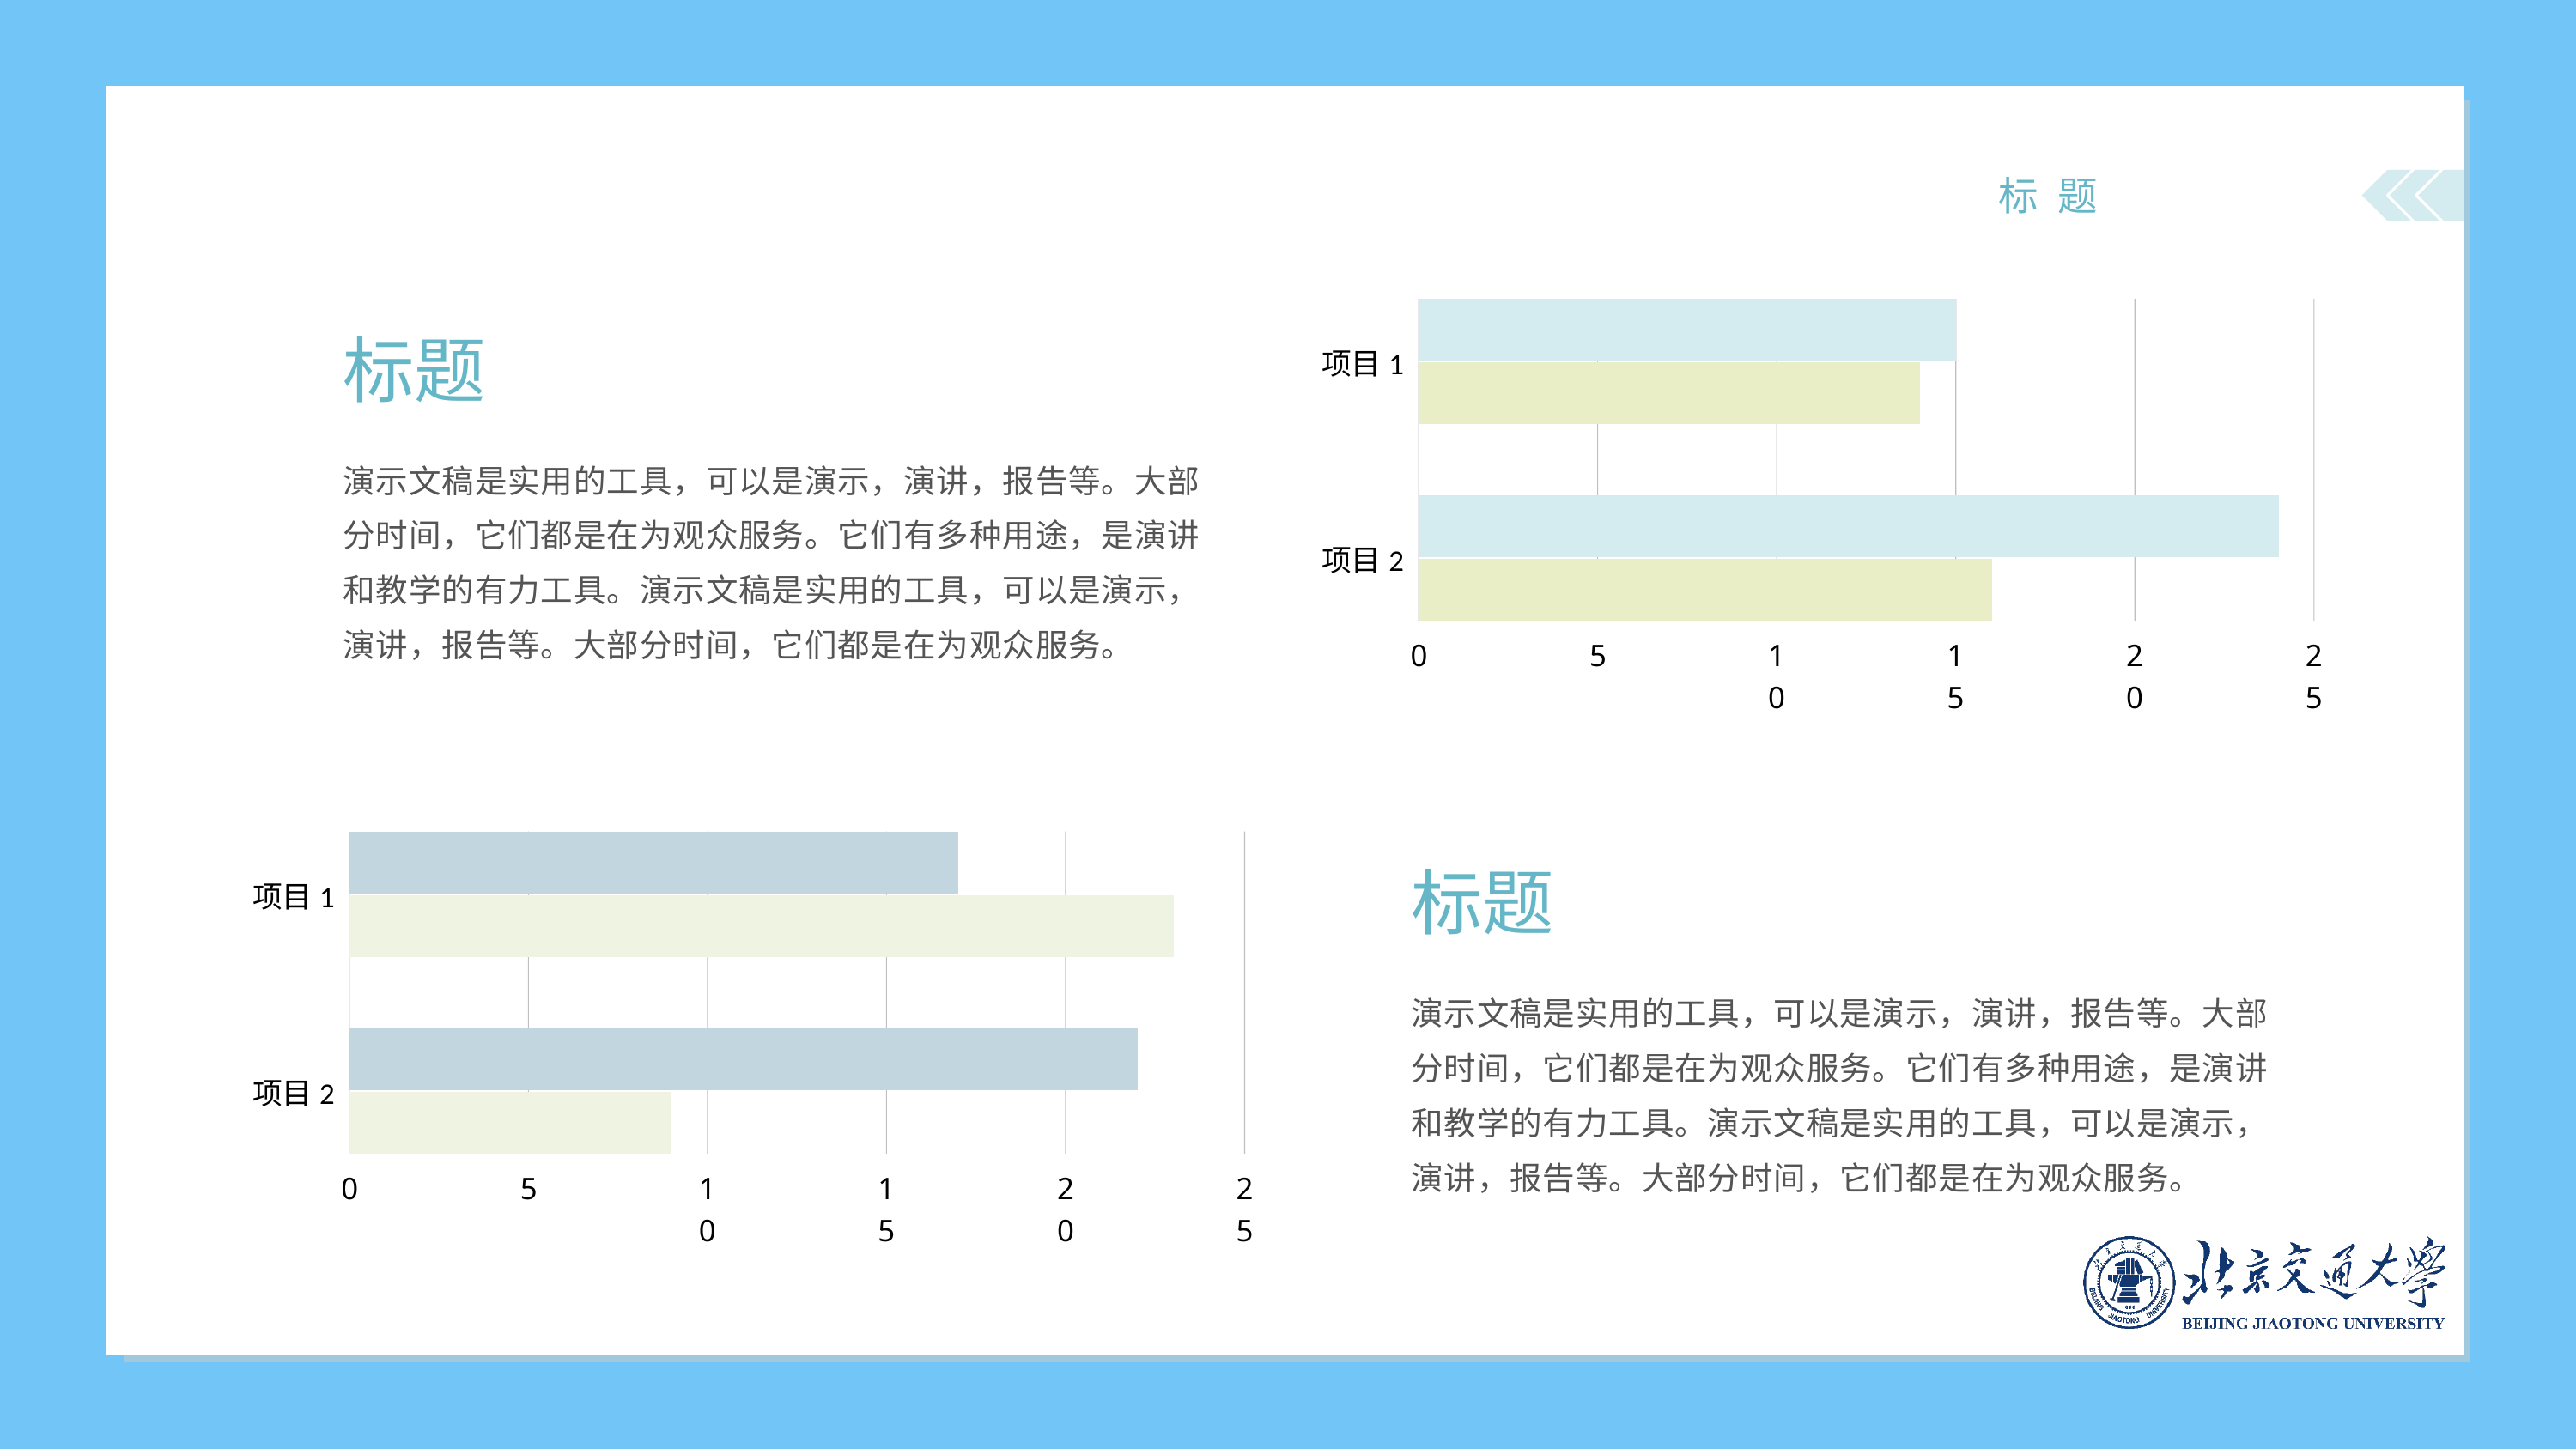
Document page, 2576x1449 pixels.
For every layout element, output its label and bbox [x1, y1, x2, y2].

text_box [250, 831, 1261, 1204]
text_box [1998, 166, 2464, 225]
text_box [105, 85, 2471, 1363]
picture [2038, 1211, 2490, 1363]
text_box [1319, 298, 2331, 671]
